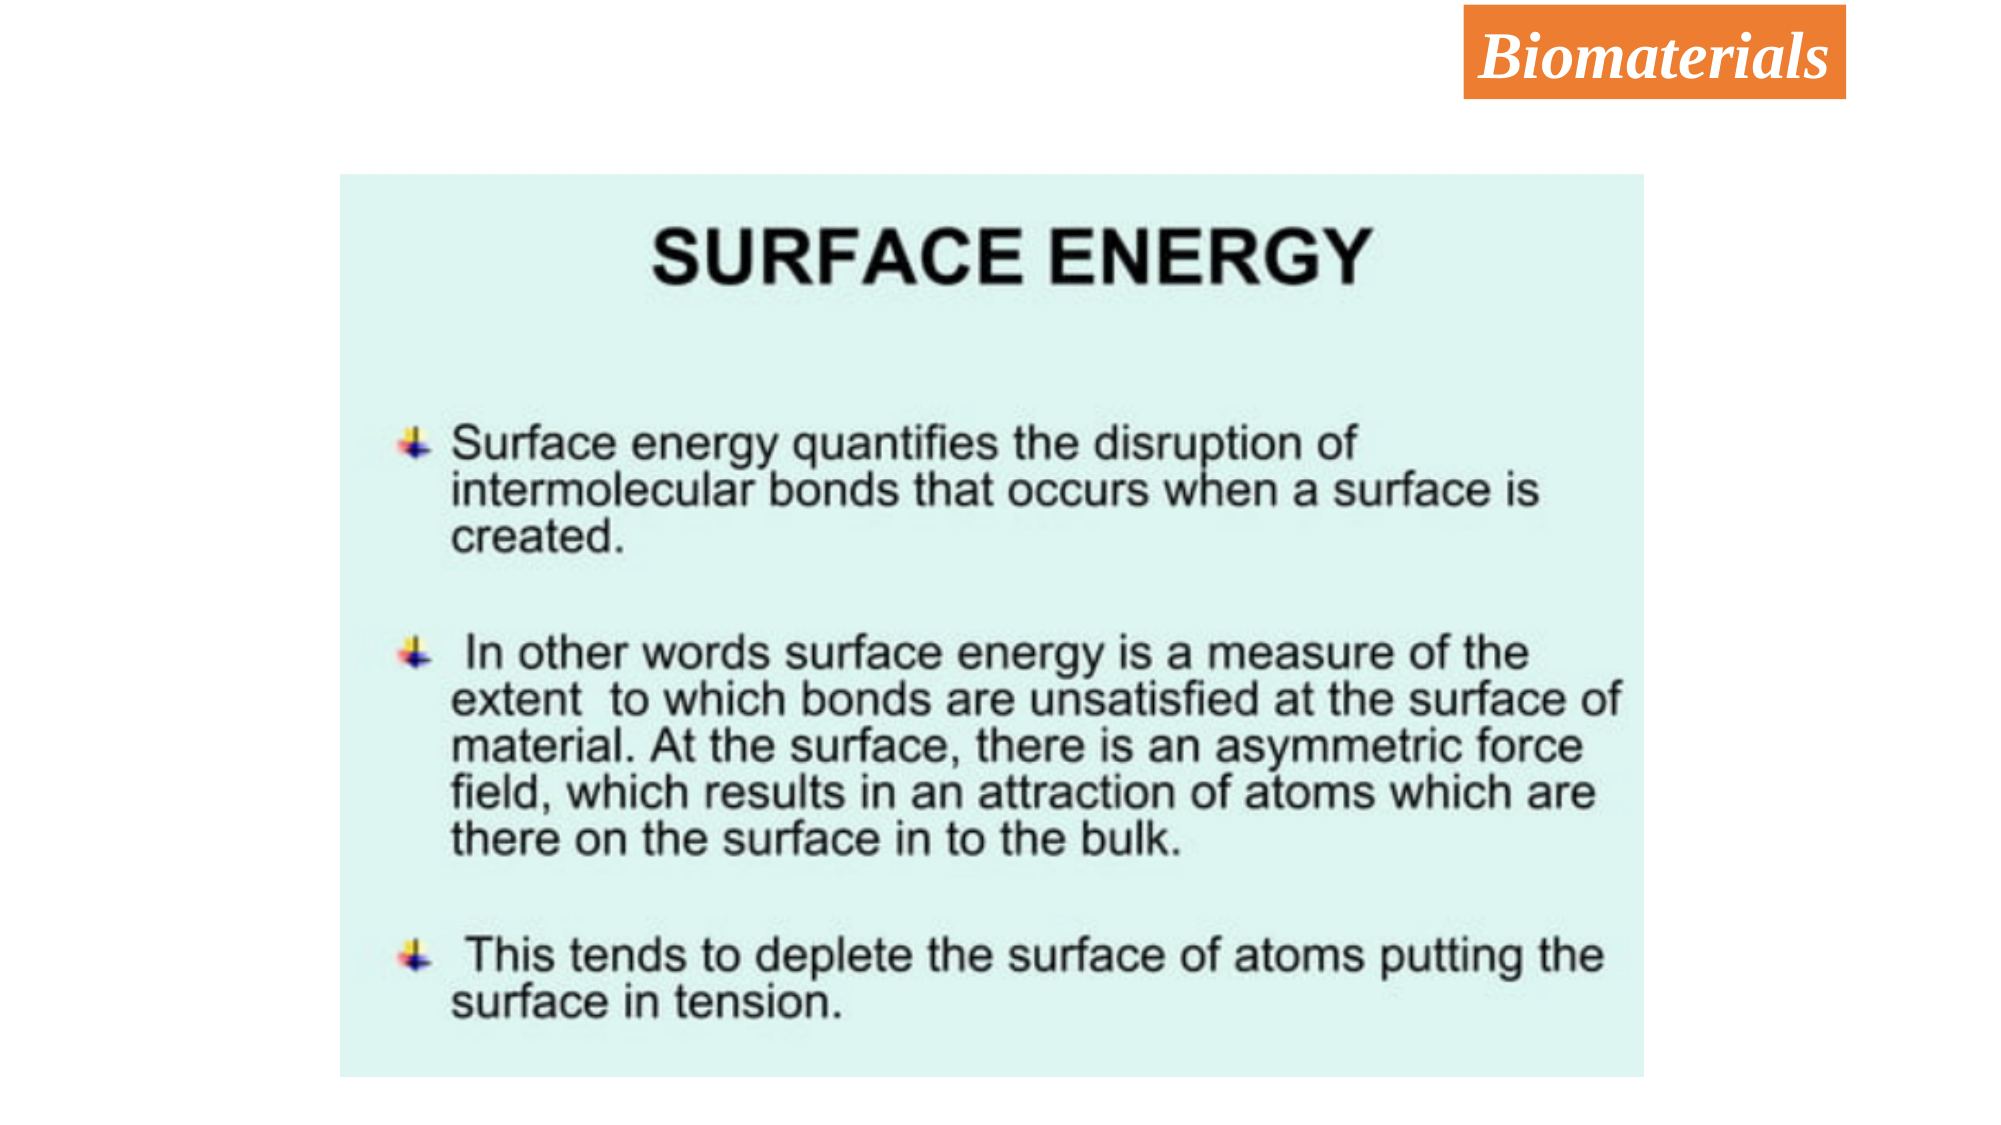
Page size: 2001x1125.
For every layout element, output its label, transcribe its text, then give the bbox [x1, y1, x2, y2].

text_box Biomaterials [1463, 4, 1847, 100]
picture [340, 174, 1644, 1077]
